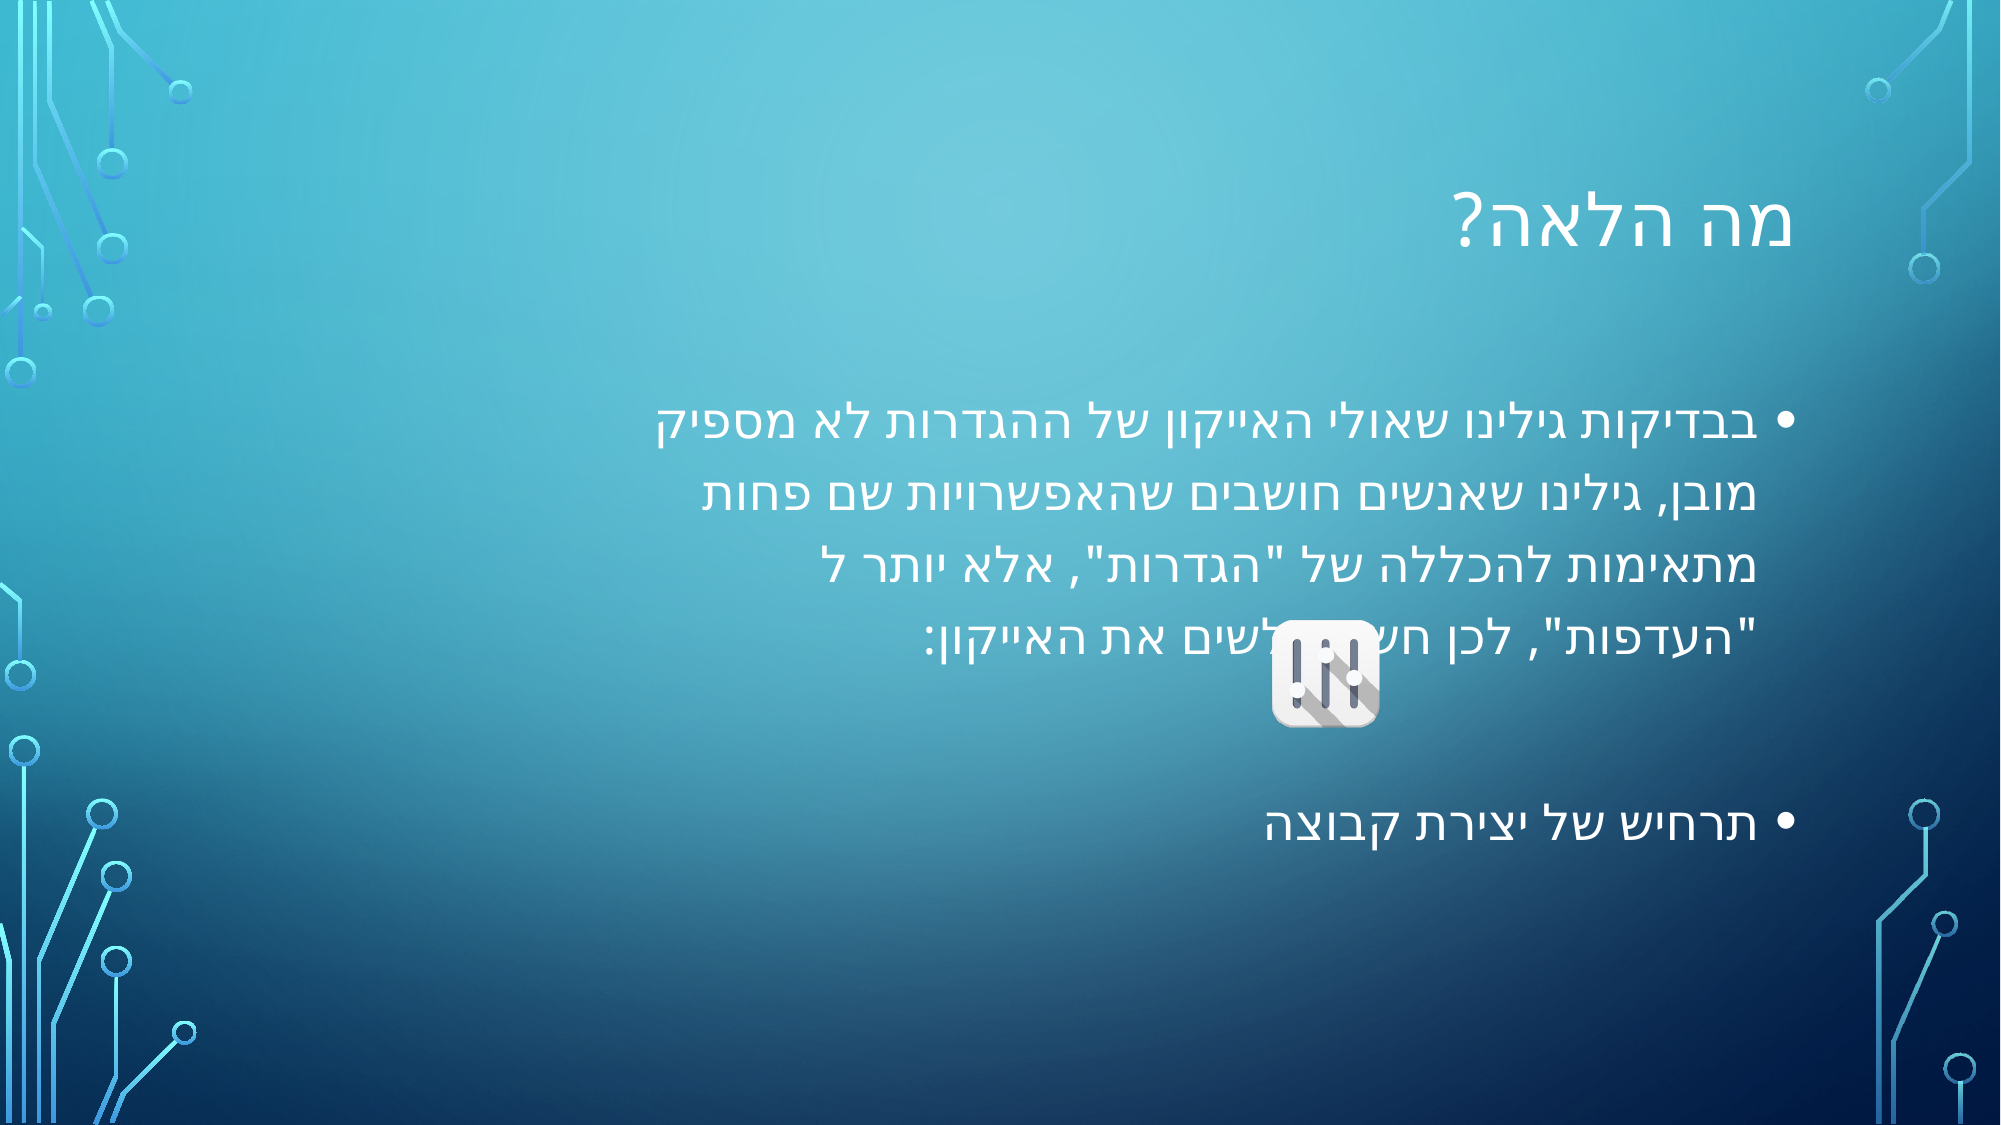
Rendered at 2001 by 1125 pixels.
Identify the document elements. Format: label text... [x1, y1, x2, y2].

picture [1269, 615, 1384, 730]
title מה הלאה? [187, 101, 1813, 344]
list בבדיקות גילינו שאולי האייקון של ההגדרות לא מספיק מובן, גילינו שאנשים חושבים שהאפשרויות שם פחות מתאימות להכללה של "הגדרות", אלא יותר ל "העדפות", לכן חשבנו לשים את האייקון: תרחיש של יצירת קבוצה [578, 369, 1813, 863]
